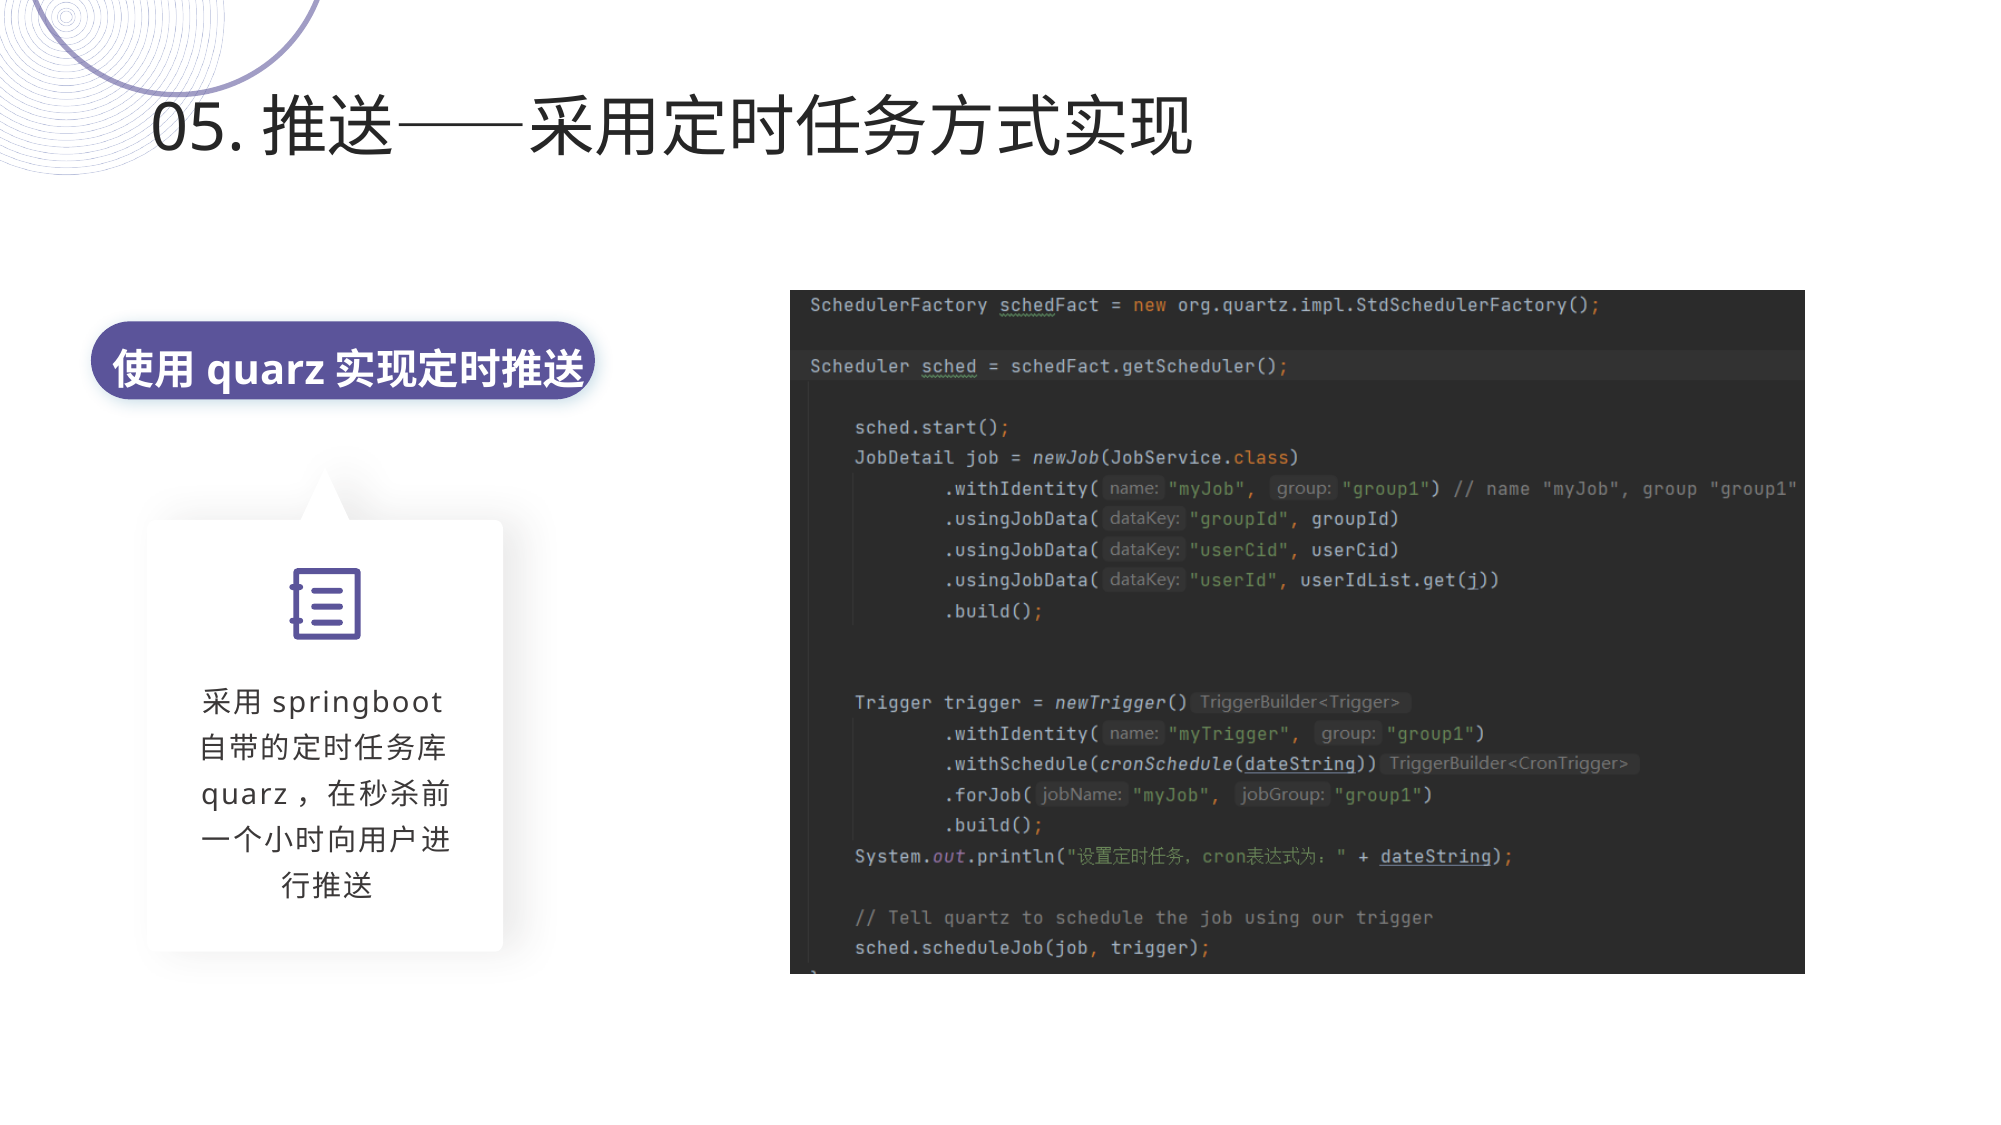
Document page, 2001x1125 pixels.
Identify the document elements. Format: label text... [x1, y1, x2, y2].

picture [0, 0, 241, 186]
text_box 05.推送——采用定时任务方式实现 [241, 0, 1298, 171]
picture [790, 290, 1805, 974]
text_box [50, 321, 647, 952]
